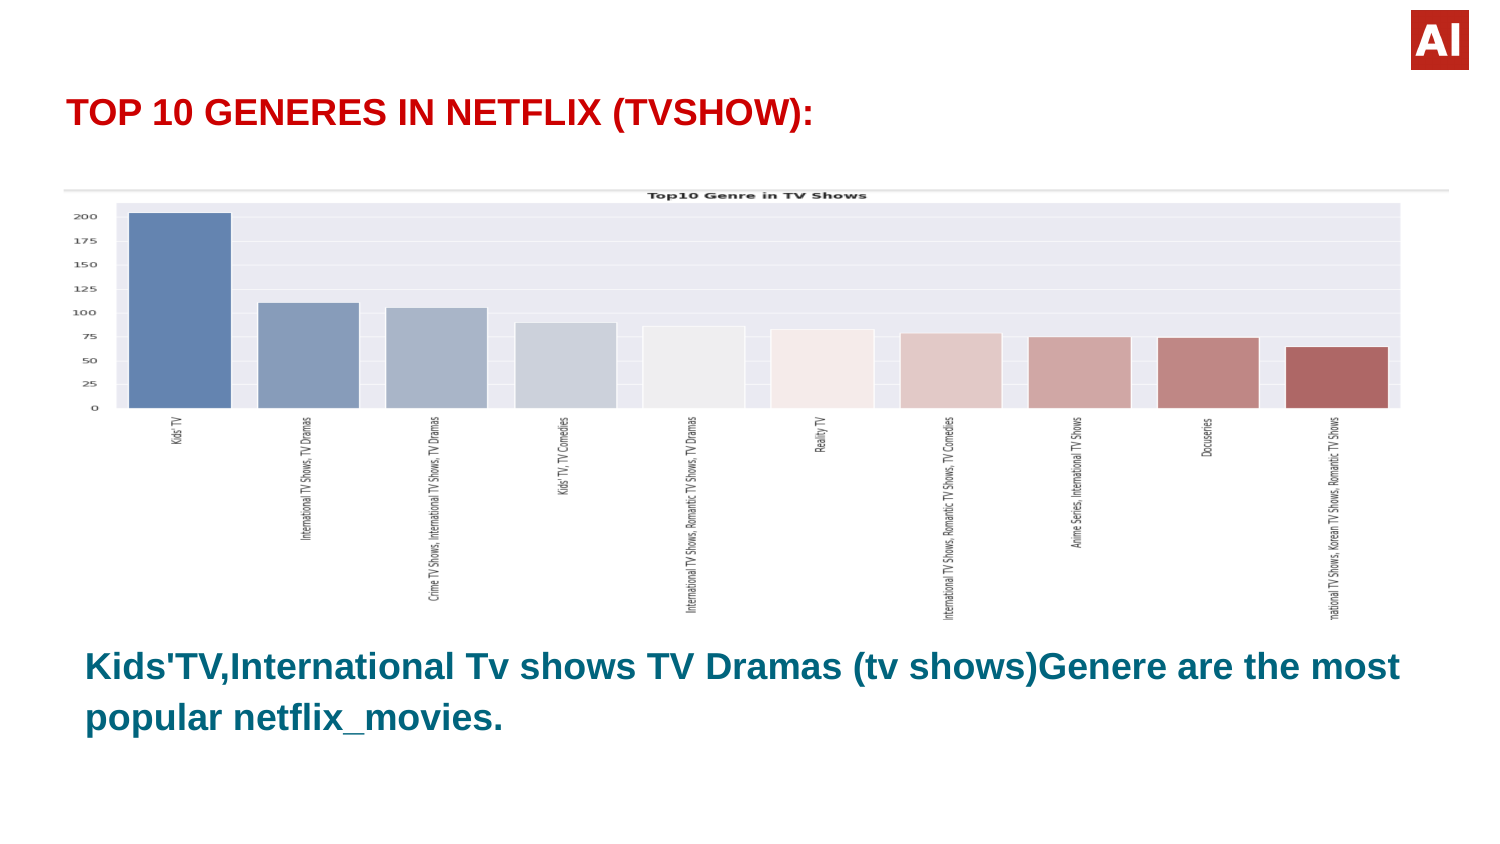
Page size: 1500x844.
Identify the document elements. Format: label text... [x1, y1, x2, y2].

picture [63, 188, 1450, 621]
title TOP 10 GENERES IN NETFLIX (TVSHOW): [51, 72, 1449, 167]
list Kids'TV,International Tv shows TV Dramas (tv shows)Genere are the most popular netflix_movies. [51, 619, 1449, 818]
picture [1411, 10, 1469, 70]
